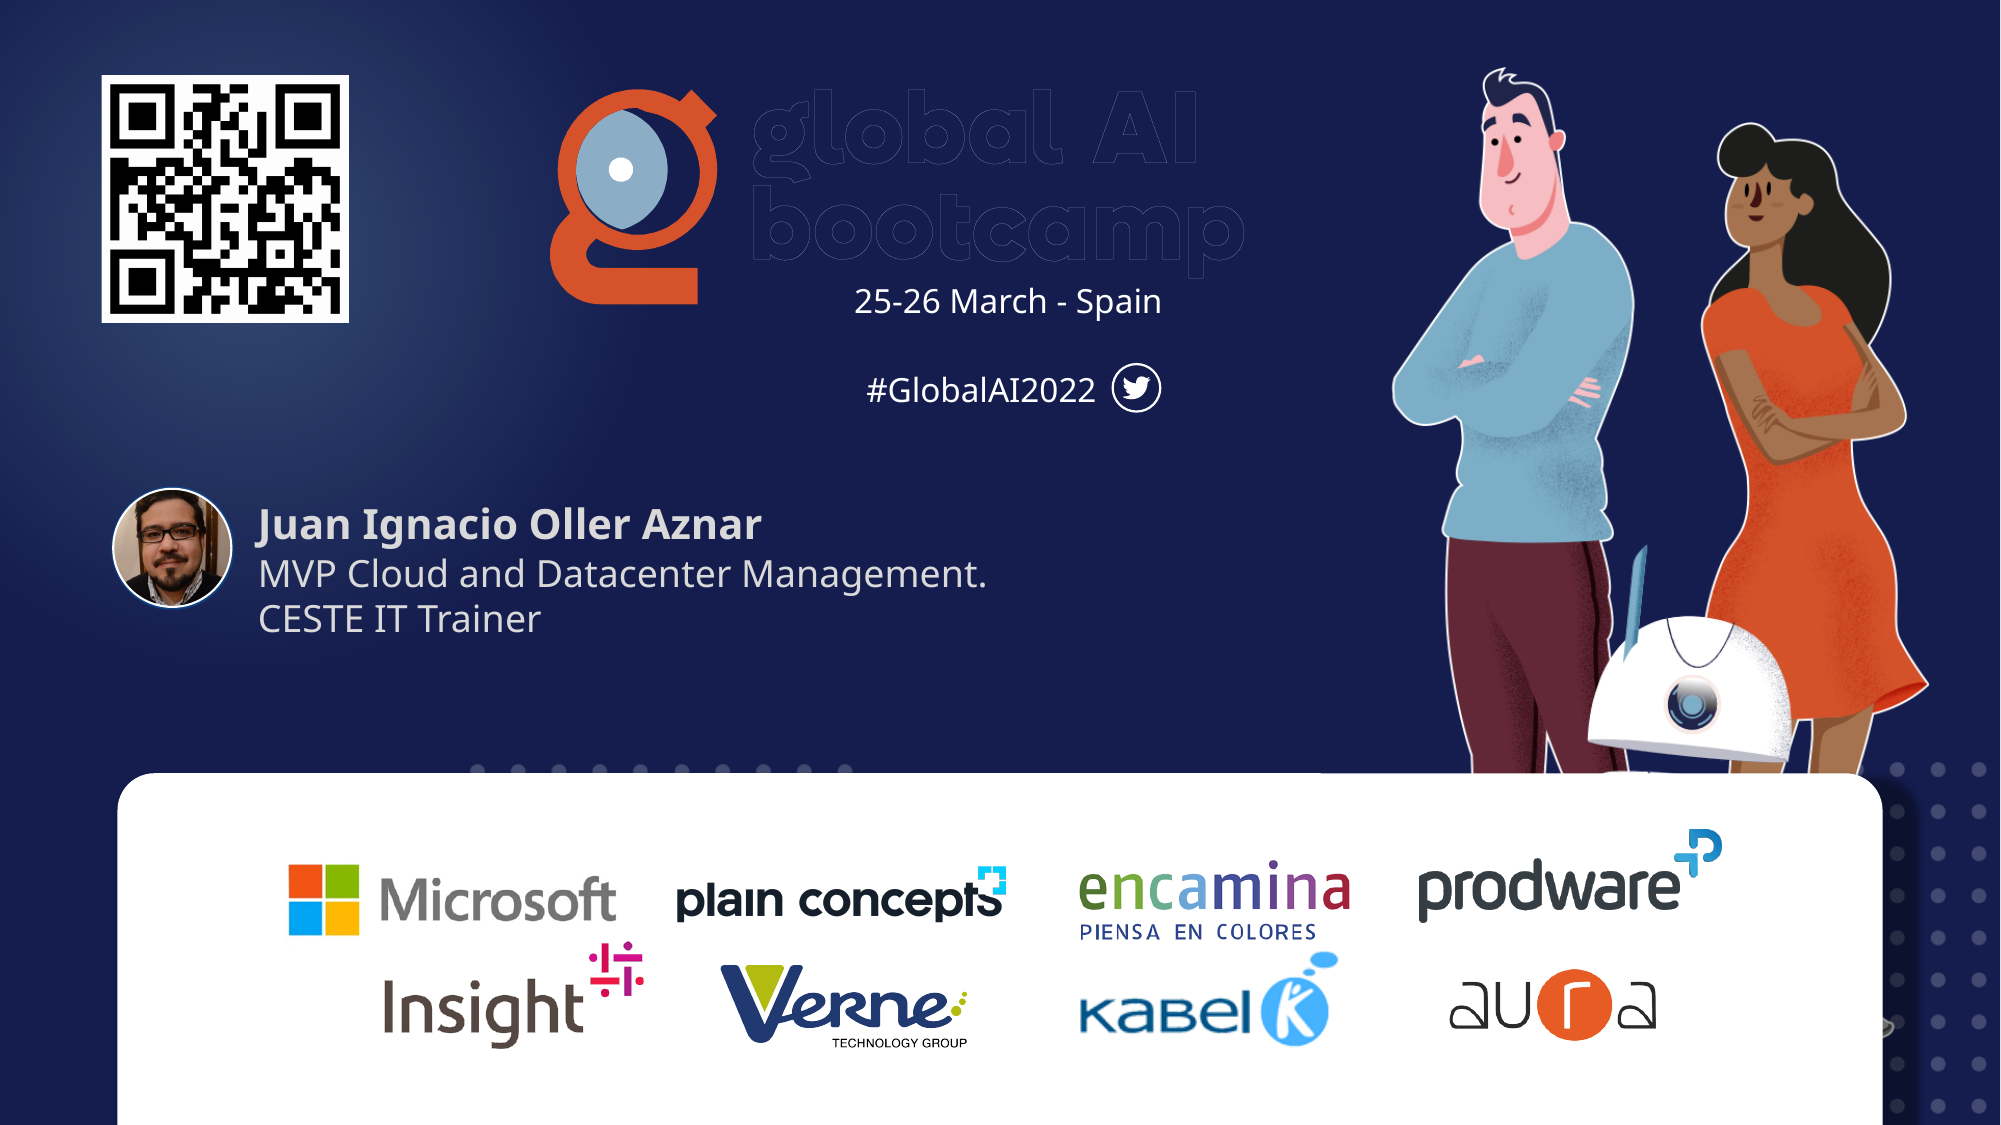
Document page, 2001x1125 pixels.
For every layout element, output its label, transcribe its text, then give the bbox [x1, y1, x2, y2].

picture [285, 847, 644, 1049]
list Juan Ignacio Oller Aznar [257, 497, 1162, 548]
picture [0, 0, 2001, 1125]
picture [1449, 969, 1656, 1041]
picture [665, 854, 1018, 1071]
picture [1030, 842, 1399, 1048]
picture [1419, 829, 1722, 923]
list MVP Cloud and Datacenter Management. CESTE IT Trainer [257, 550, 1064, 642]
